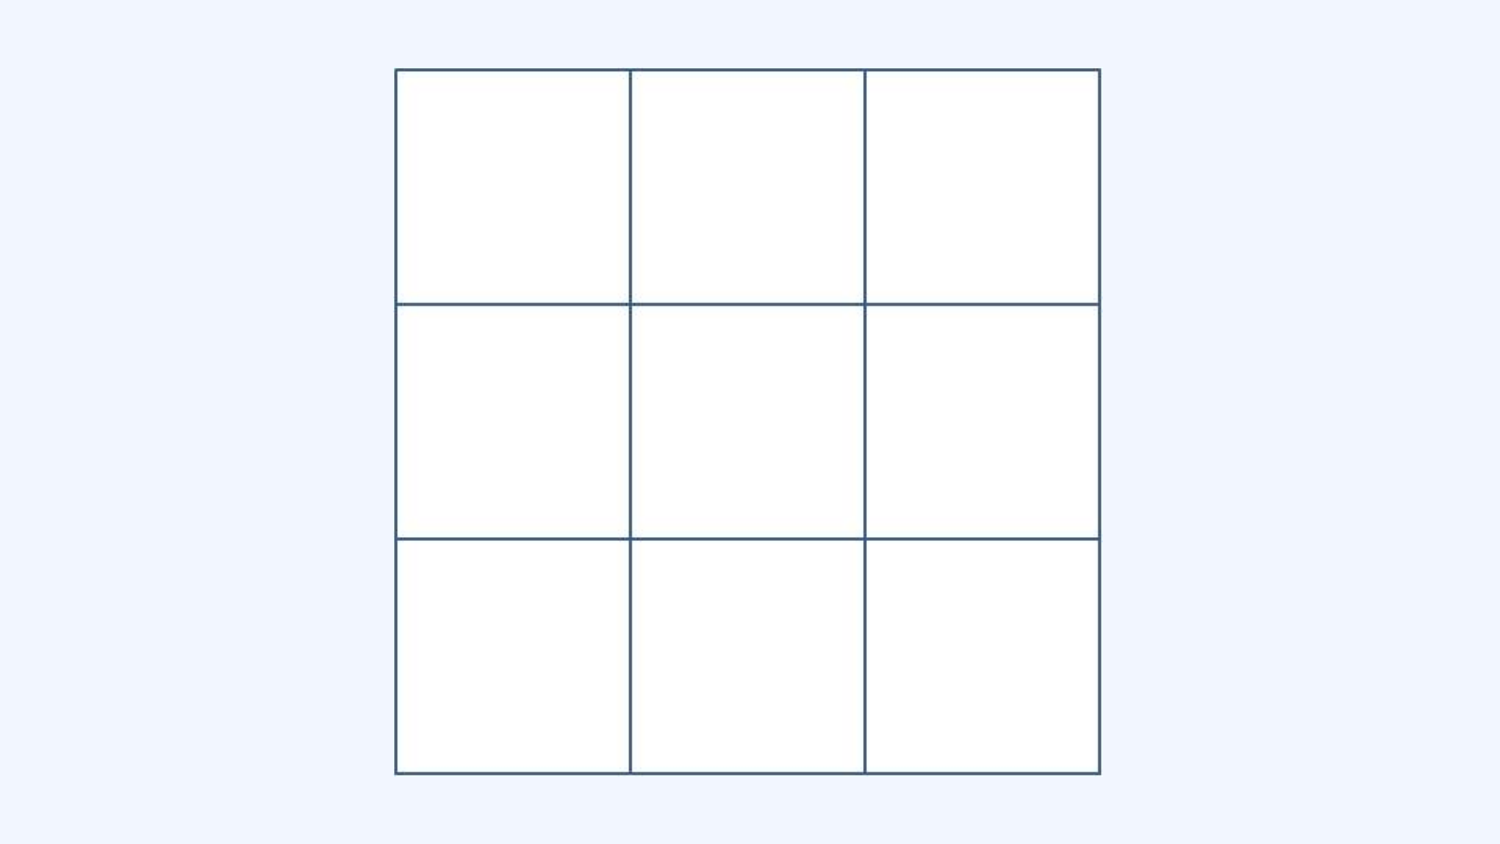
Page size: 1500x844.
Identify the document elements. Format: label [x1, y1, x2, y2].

picture [393, 66, 1104, 777]
